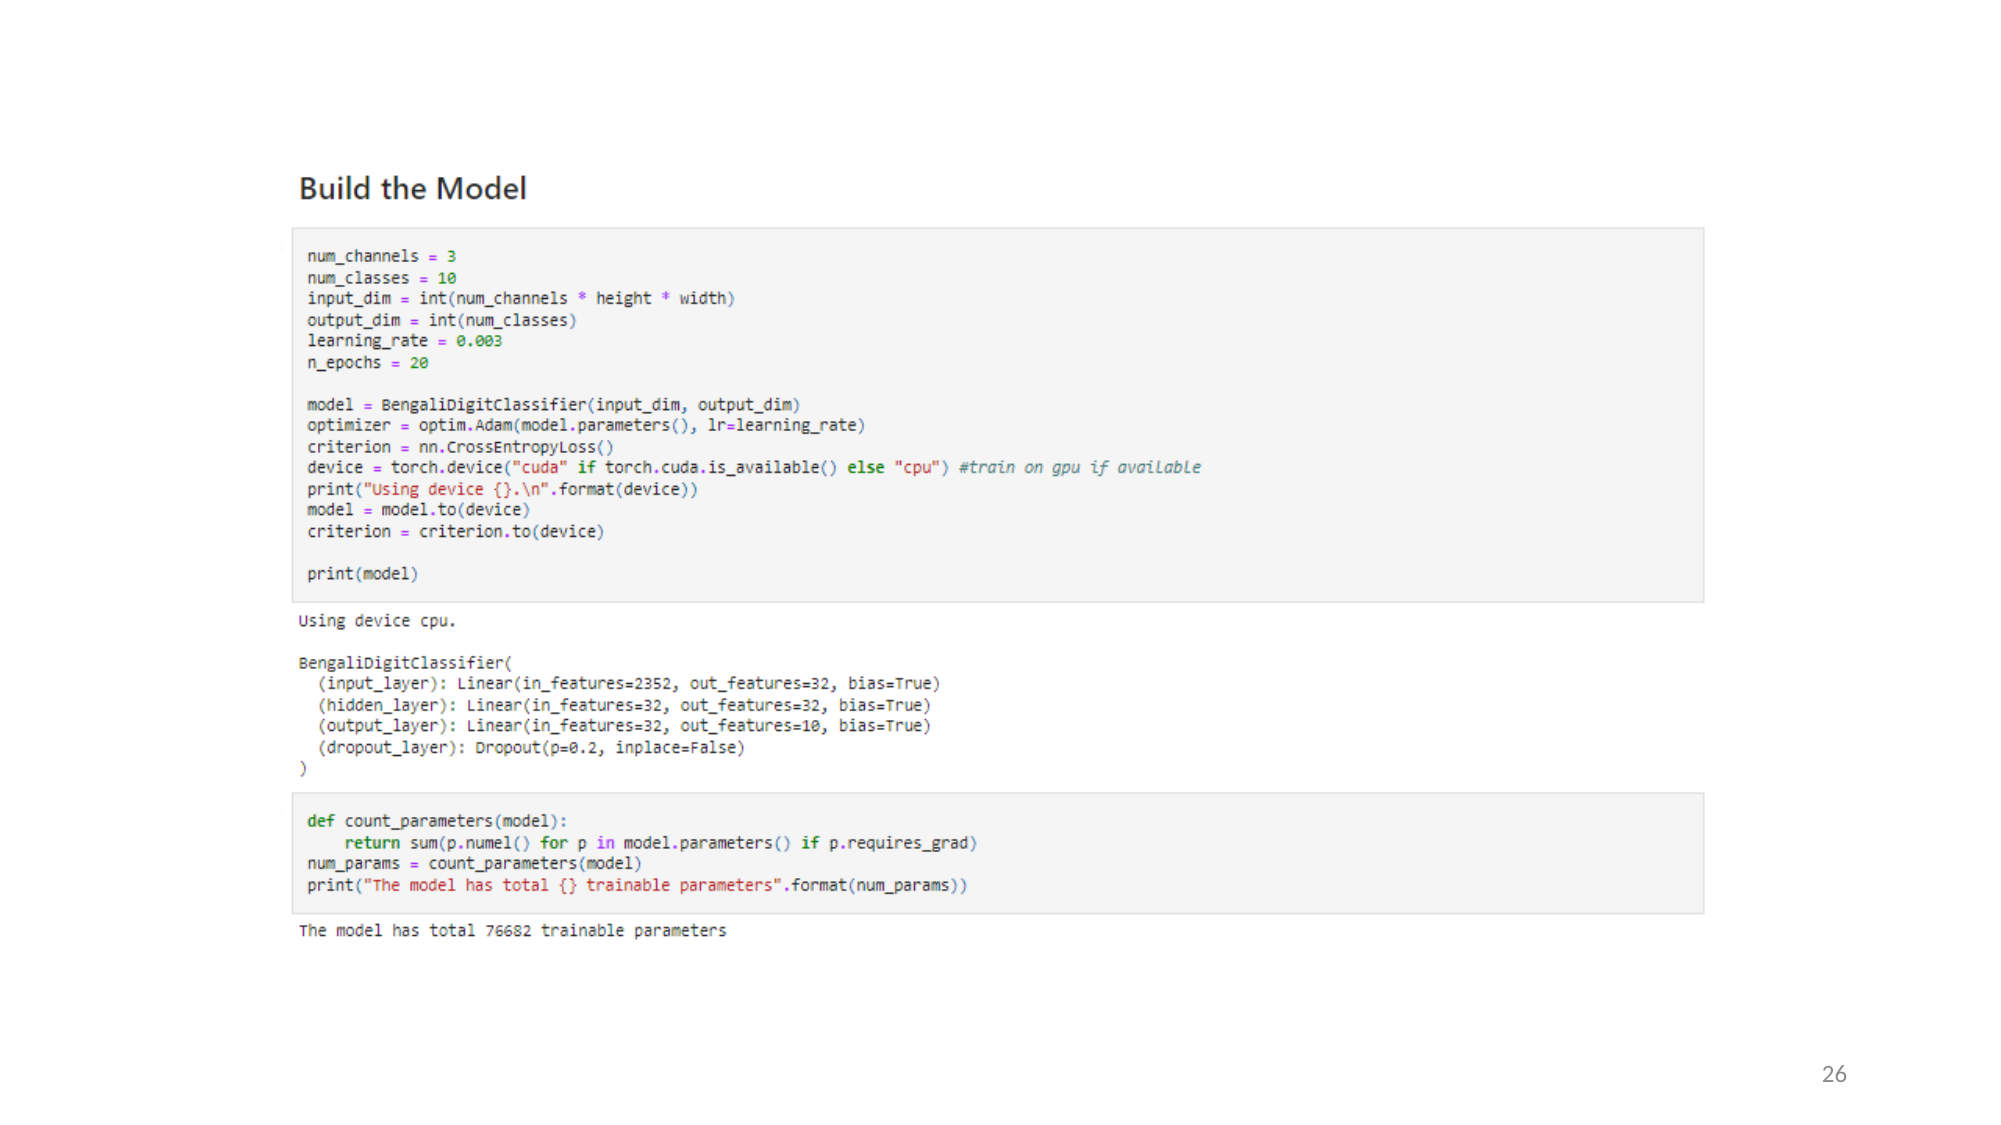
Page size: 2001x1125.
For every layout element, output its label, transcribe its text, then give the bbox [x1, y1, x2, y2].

slide_number 26 [1412, 1042, 1863, 1103]
picture [281, 165, 1719, 960]
